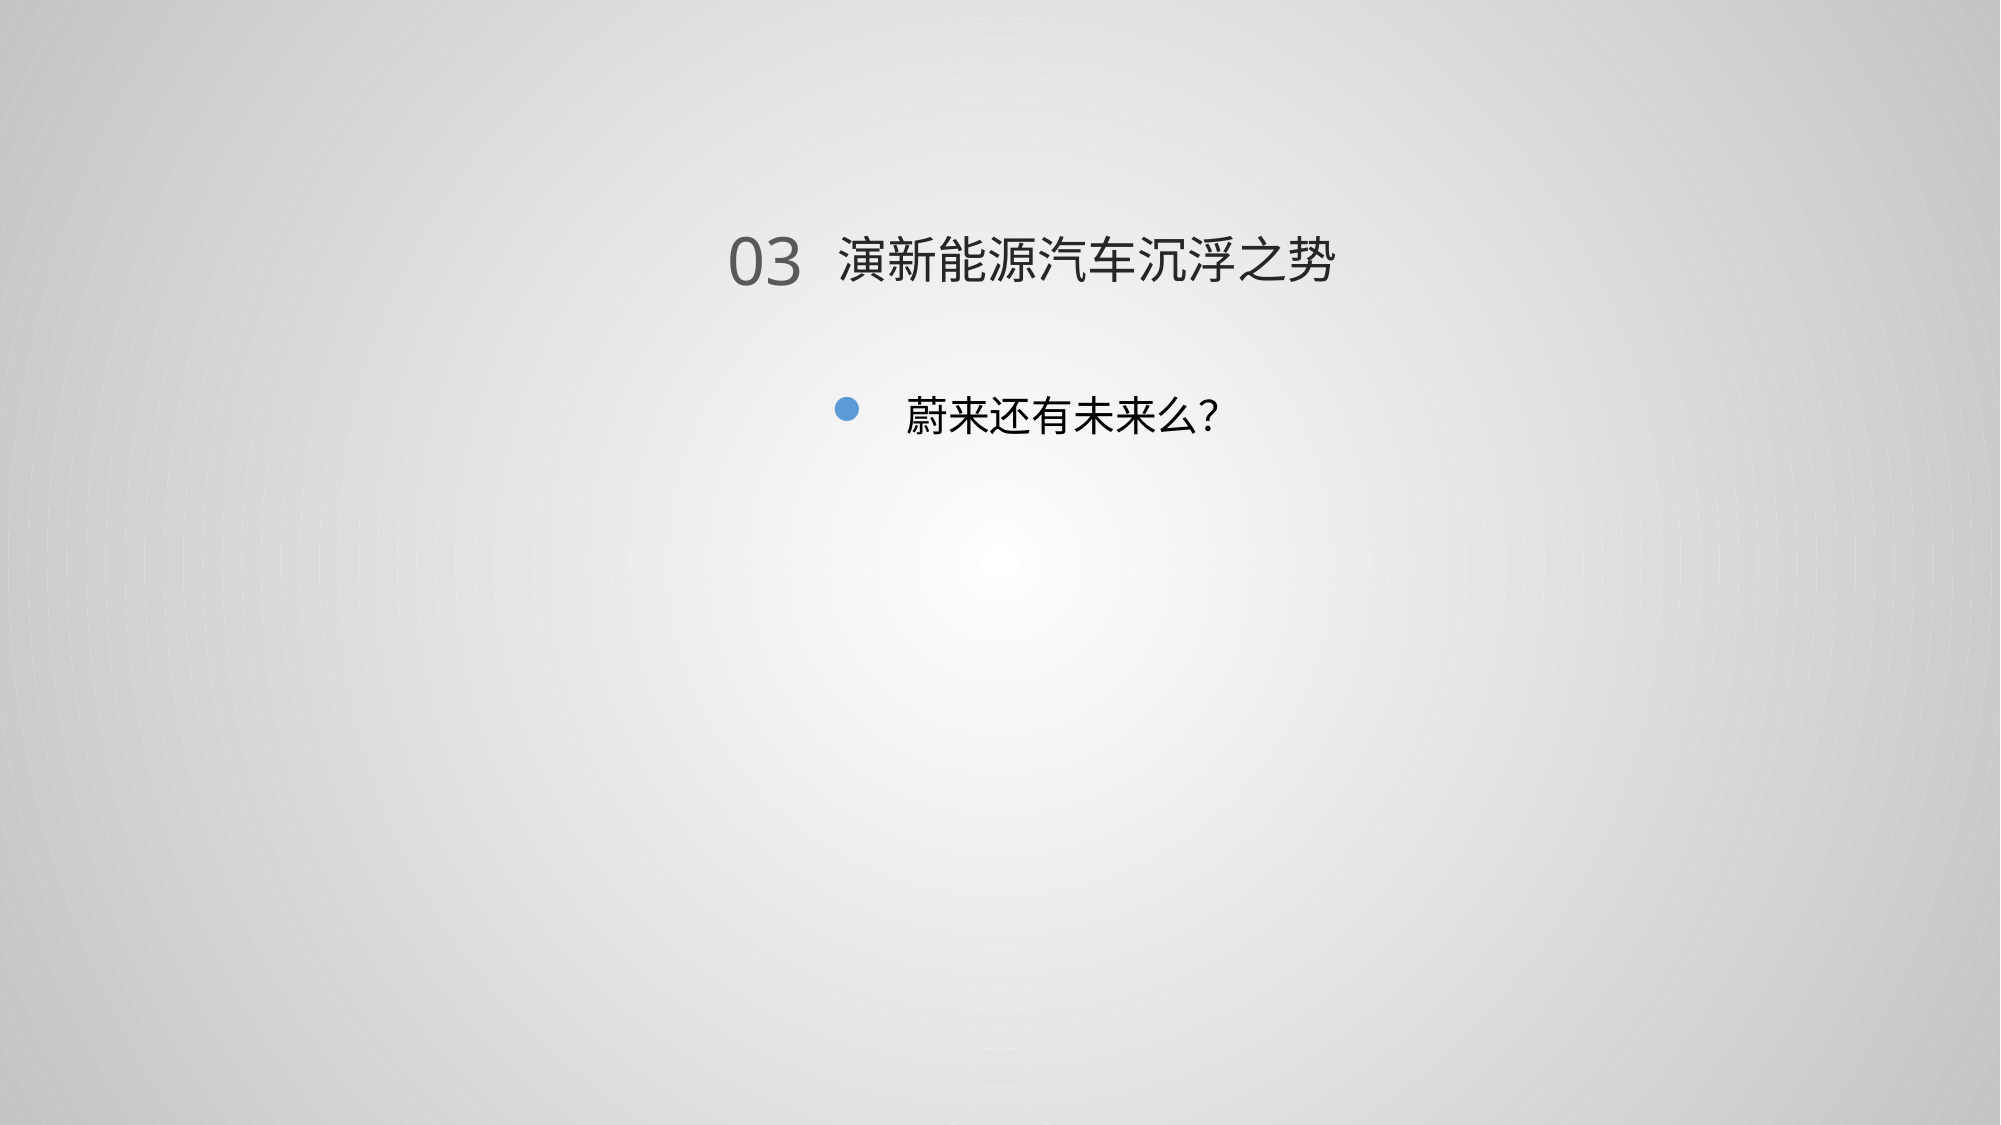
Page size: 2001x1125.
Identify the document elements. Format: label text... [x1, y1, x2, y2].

text_box 03 [638, 210, 894, 306]
text_box 演新能源汽车沉浮之势 [894, 221, 1485, 296]
text_box 蔚来还有未来么？ [816, 357, 1869, 448]
